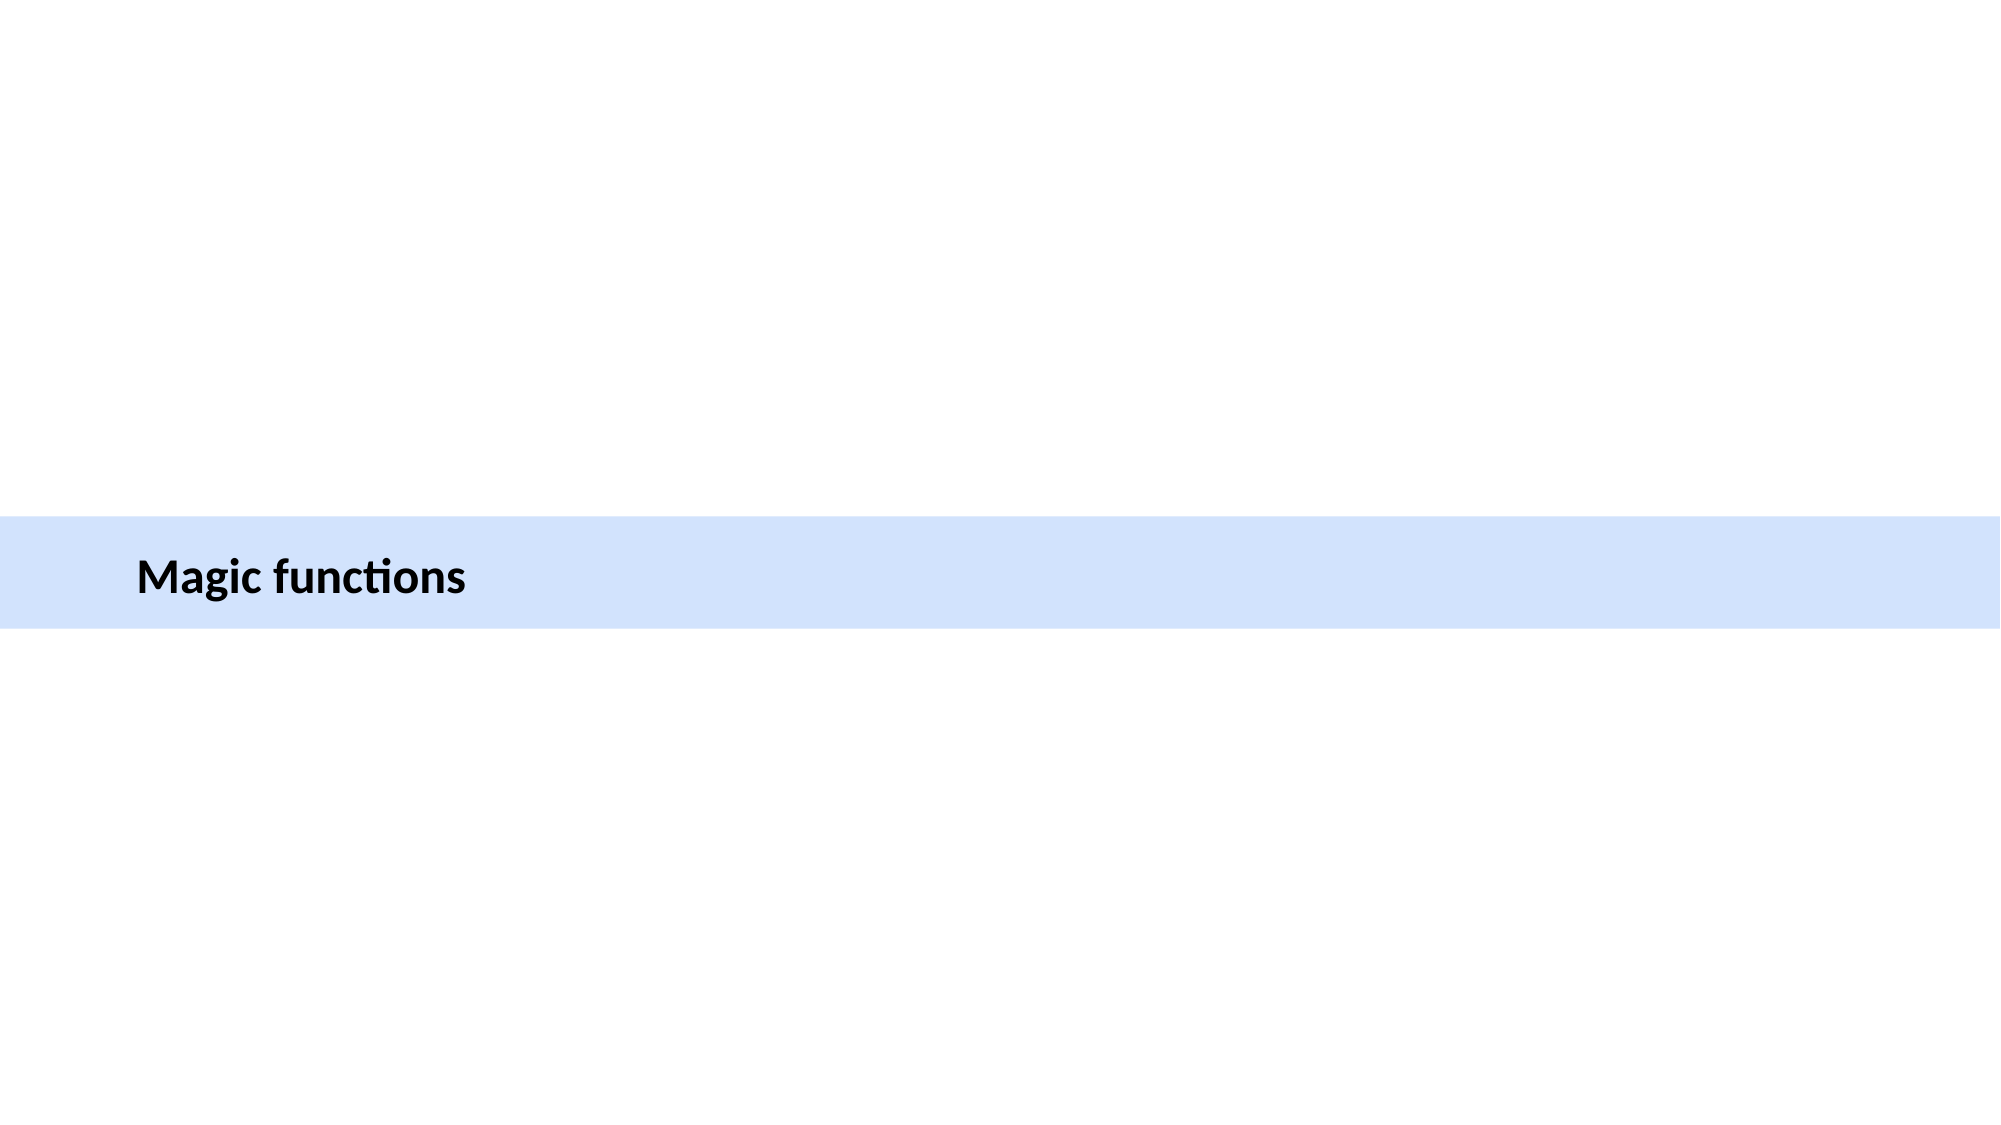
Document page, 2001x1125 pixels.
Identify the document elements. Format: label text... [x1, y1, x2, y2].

text_box [0, 515, 2000, 630]
text_box Magic functions [121, 536, 1302, 612]
